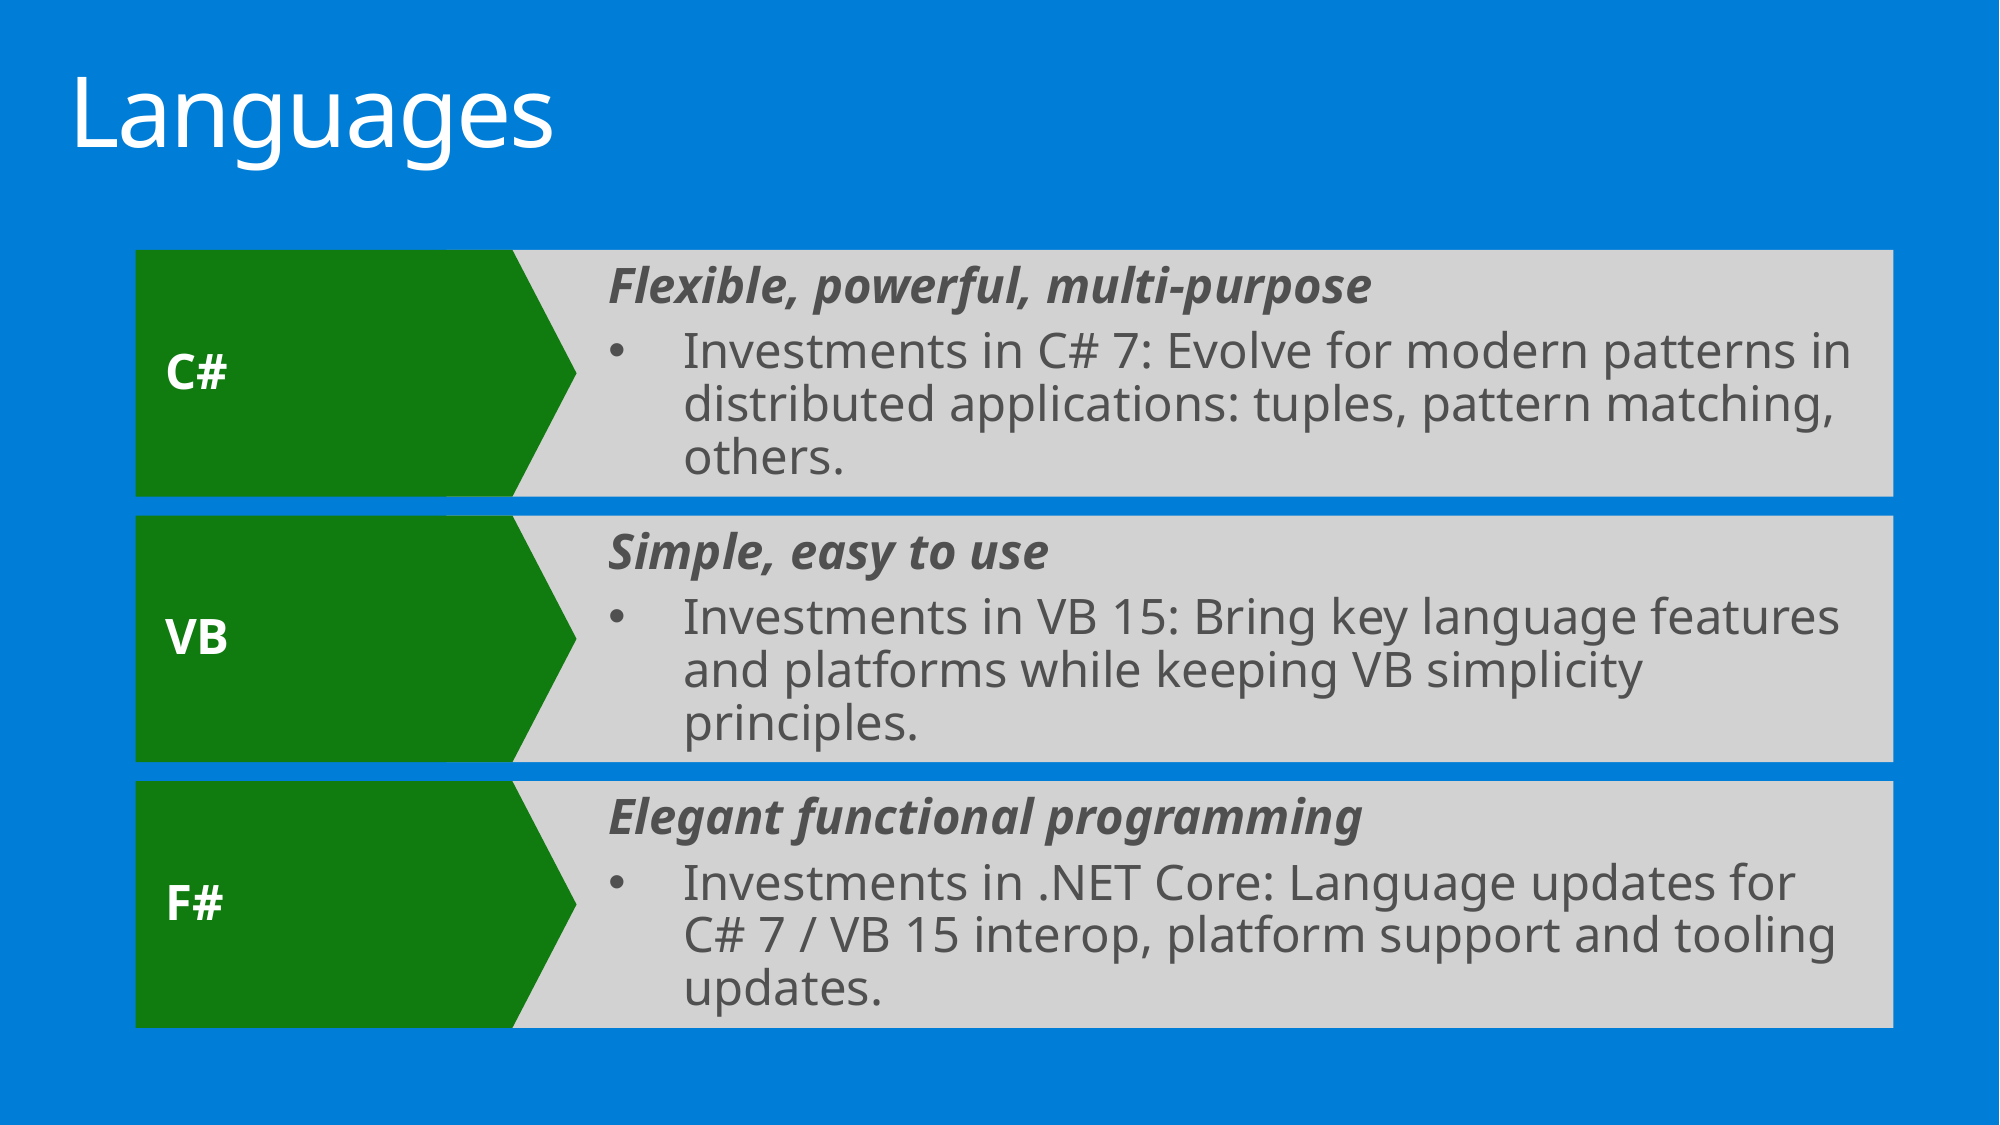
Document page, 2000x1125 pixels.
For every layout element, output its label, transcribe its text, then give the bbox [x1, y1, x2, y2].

text_box C# [135, 249, 577, 497]
text_box VB [135, 515, 577, 763]
text_box Simple, easy to use Investments in VB 15: Bring key language features and platforms while keeping VB simplicity principles. [513, 515, 1894, 763]
text_box F# [135, 781, 577, 1028]
title Languages [44, 47, 1956, 196]
text_box Flexible, powerful, multi-purpose Investments in C# 7: Evolve for modern patterns in distributed applications: tuples, pattern matching, others. [513, 249, 1894, 497]
text_box Elegant functional programming Investments in .NET Core: Language updates for C# 7 / VB 15 interop, platform support and tooling updates. [513, 781, 1894, 1028]
